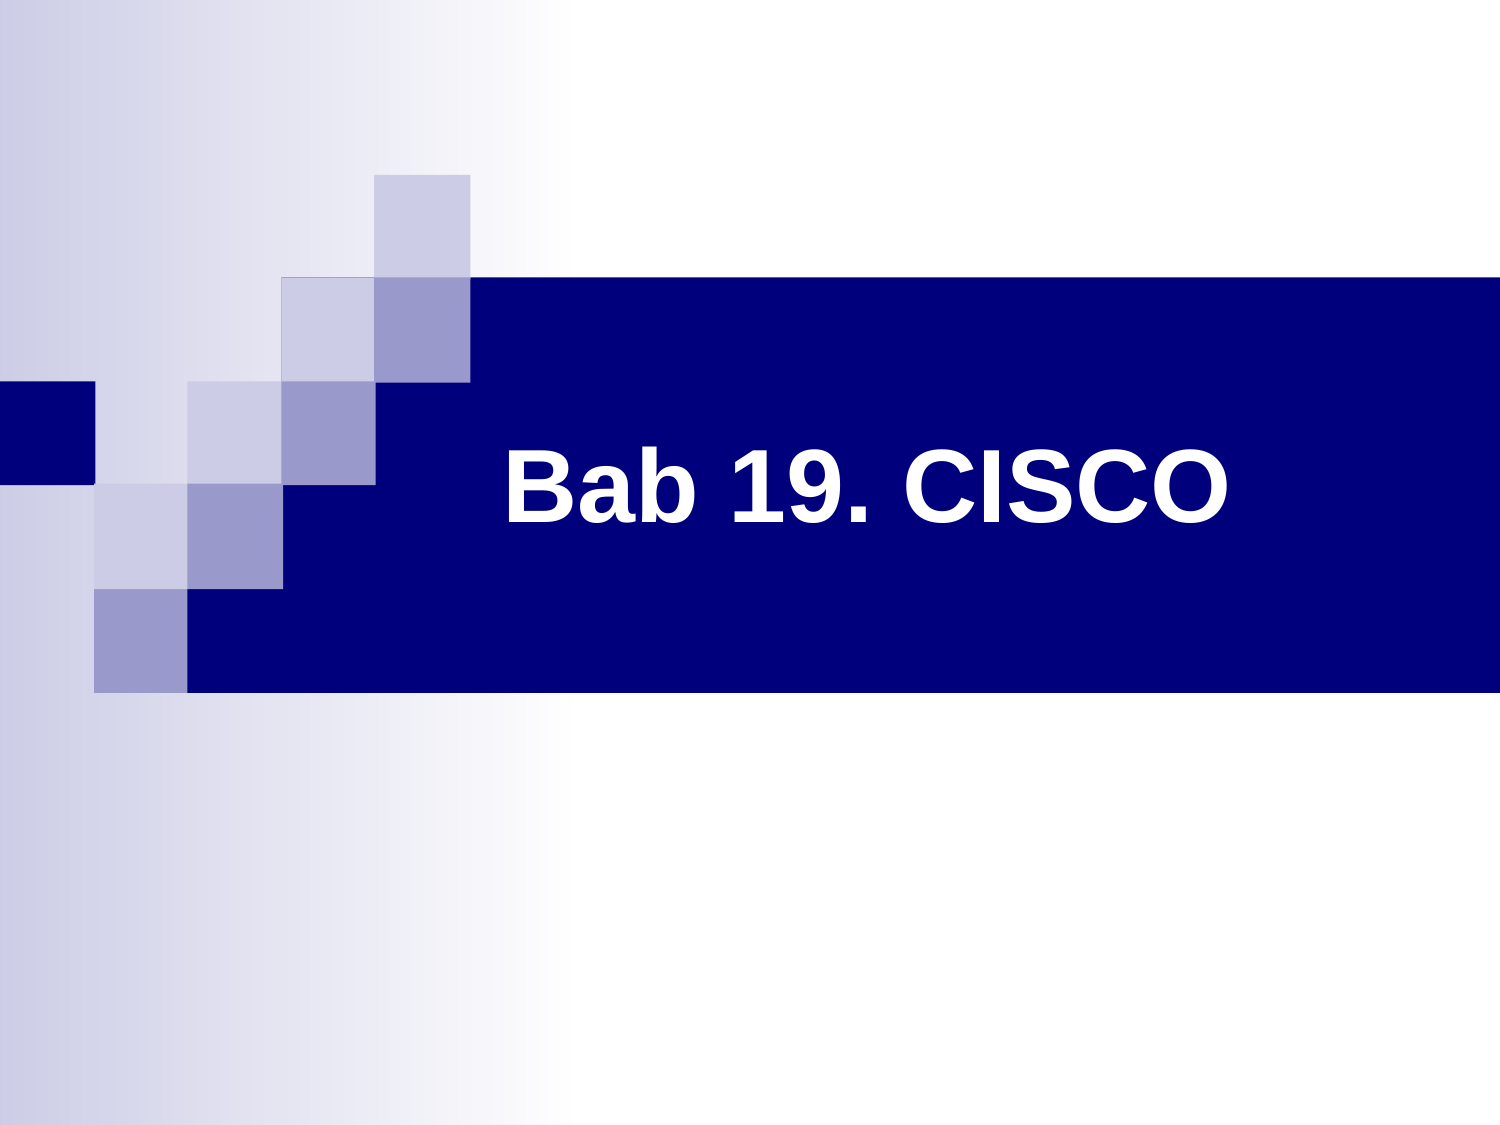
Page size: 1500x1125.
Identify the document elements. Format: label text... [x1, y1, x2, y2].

title Bab 19. CISCO [487, 299, 1475, 663]
